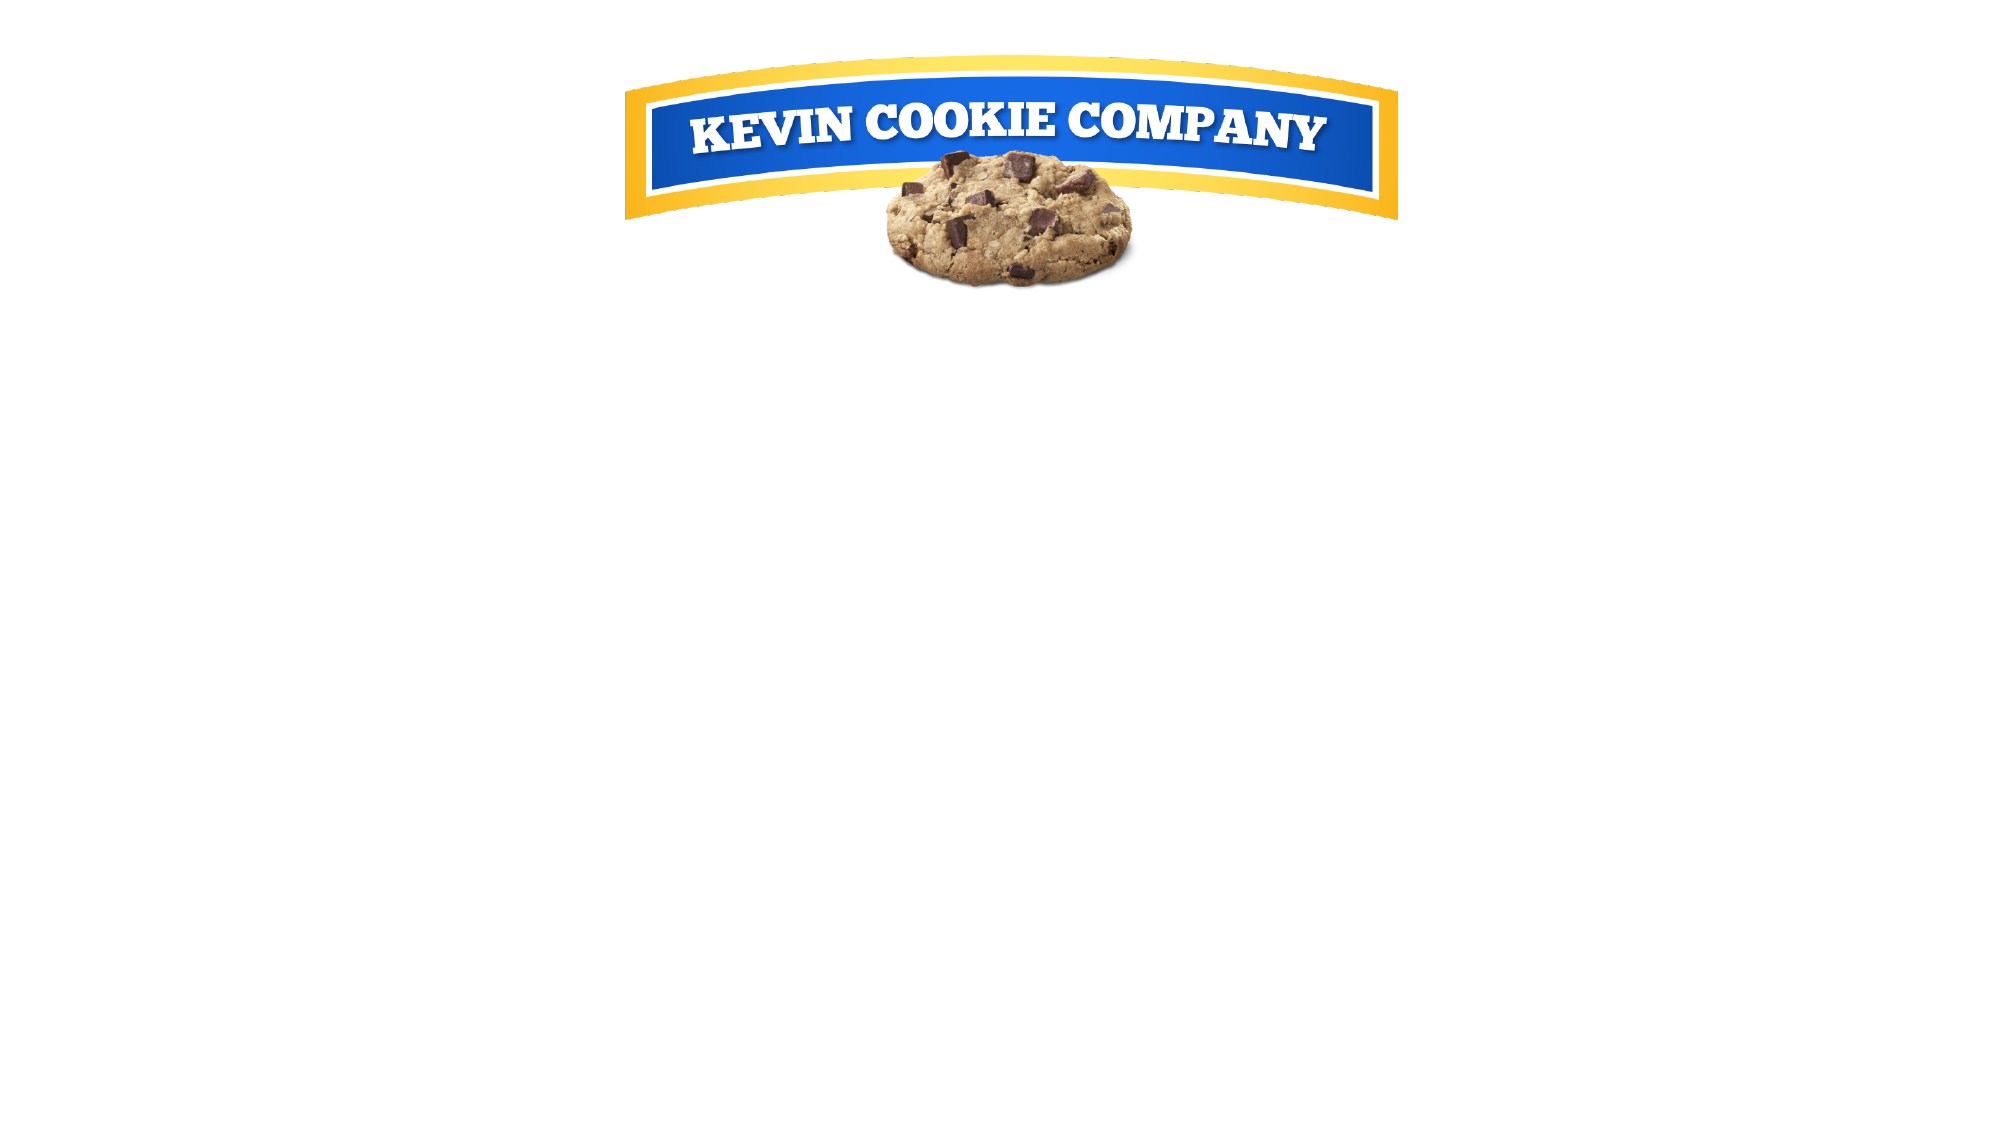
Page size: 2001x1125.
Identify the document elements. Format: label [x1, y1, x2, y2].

picture [621, 55, 1403, 291]
